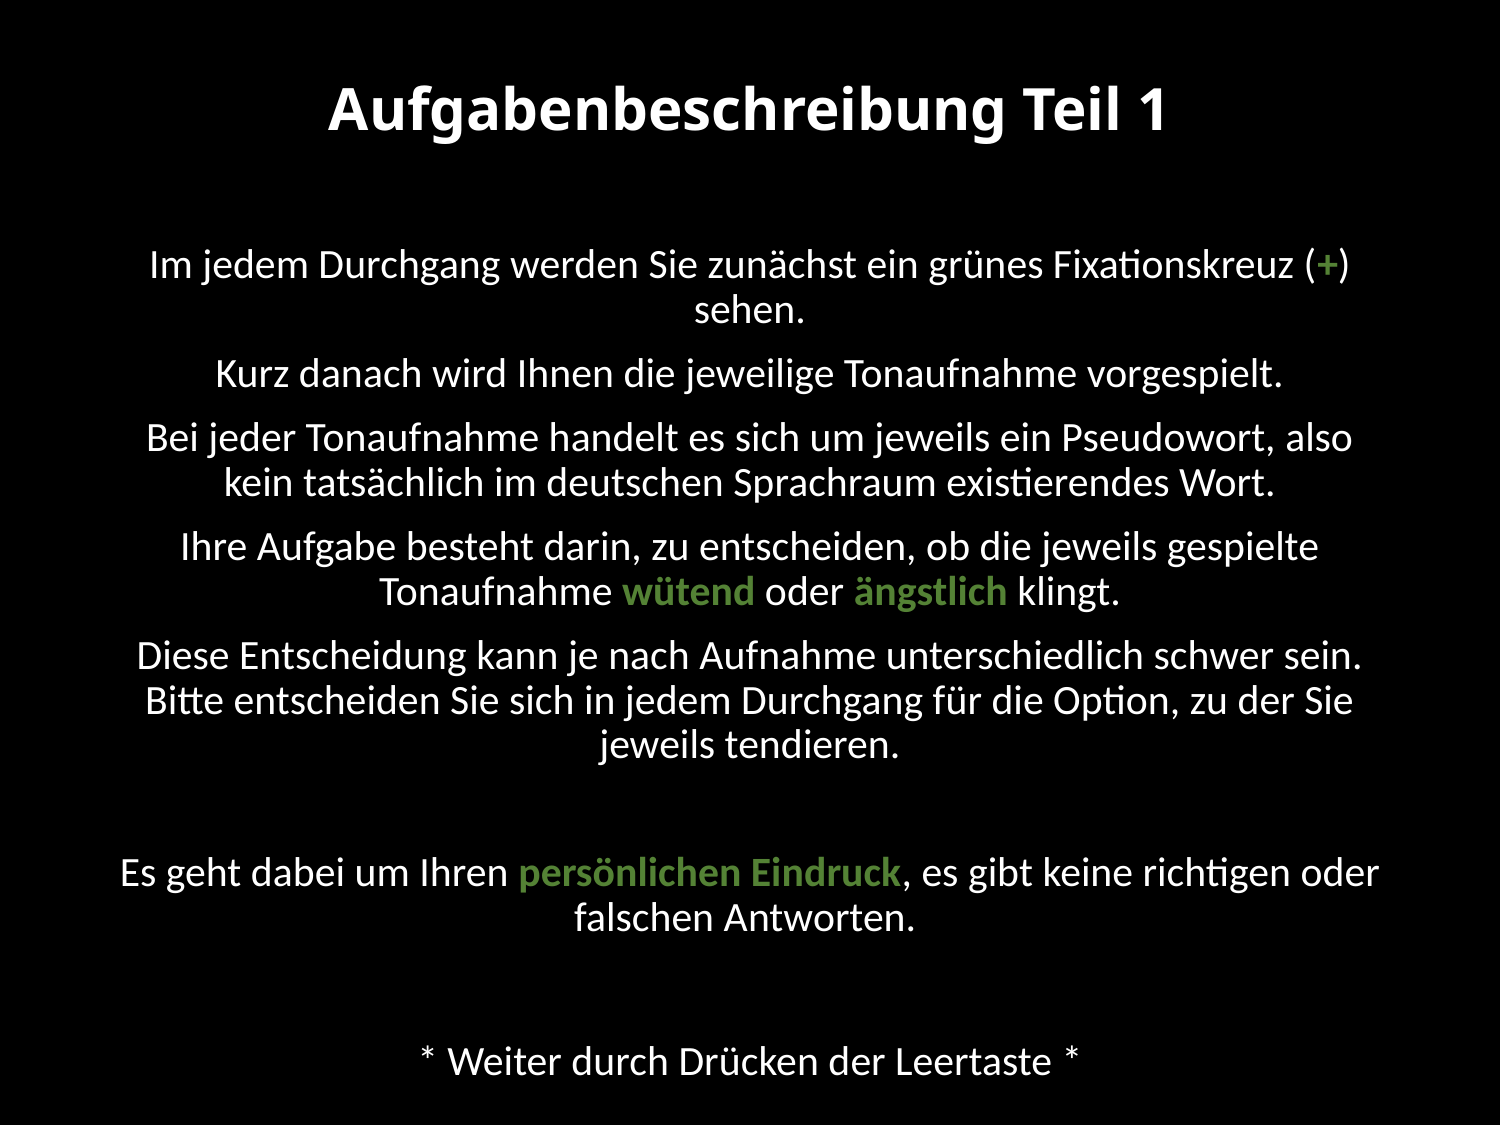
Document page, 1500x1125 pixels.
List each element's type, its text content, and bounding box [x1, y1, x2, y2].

title Aufgabenbeschreibung Teil 1 [41, 47, 1459, 176]
list Im jedem Durchgang werden Sie zunächst ein grünes Fixationskreuz (+) sehen. Kurz danach wird Ihnen die jeweilige Tonaufnahme vorgespielt. Bei jeder Tonaufnahme handelt es sich um jeweils ein Pseudowort, also kein tatsächlich im deutschen Sprachraum existierendes Wort. Ihre Aufgabe besteht darin, zu entscheiden, ob die jeweils gespielte Tonaufnahme wütend oder ängstlich klingt. Diese Entscheidung kann je nach Aufnahme unterschiedlich schwer sein. Bitte entscheiden Sie sich in jedem Durchgang für die Option, zu der Sie jeweils tendieren. Es geht dabei um Ihren persönlichen Eindruck, es gibt keine richtigen oder falschen Antworten. [100, 235, 1400, 955]
